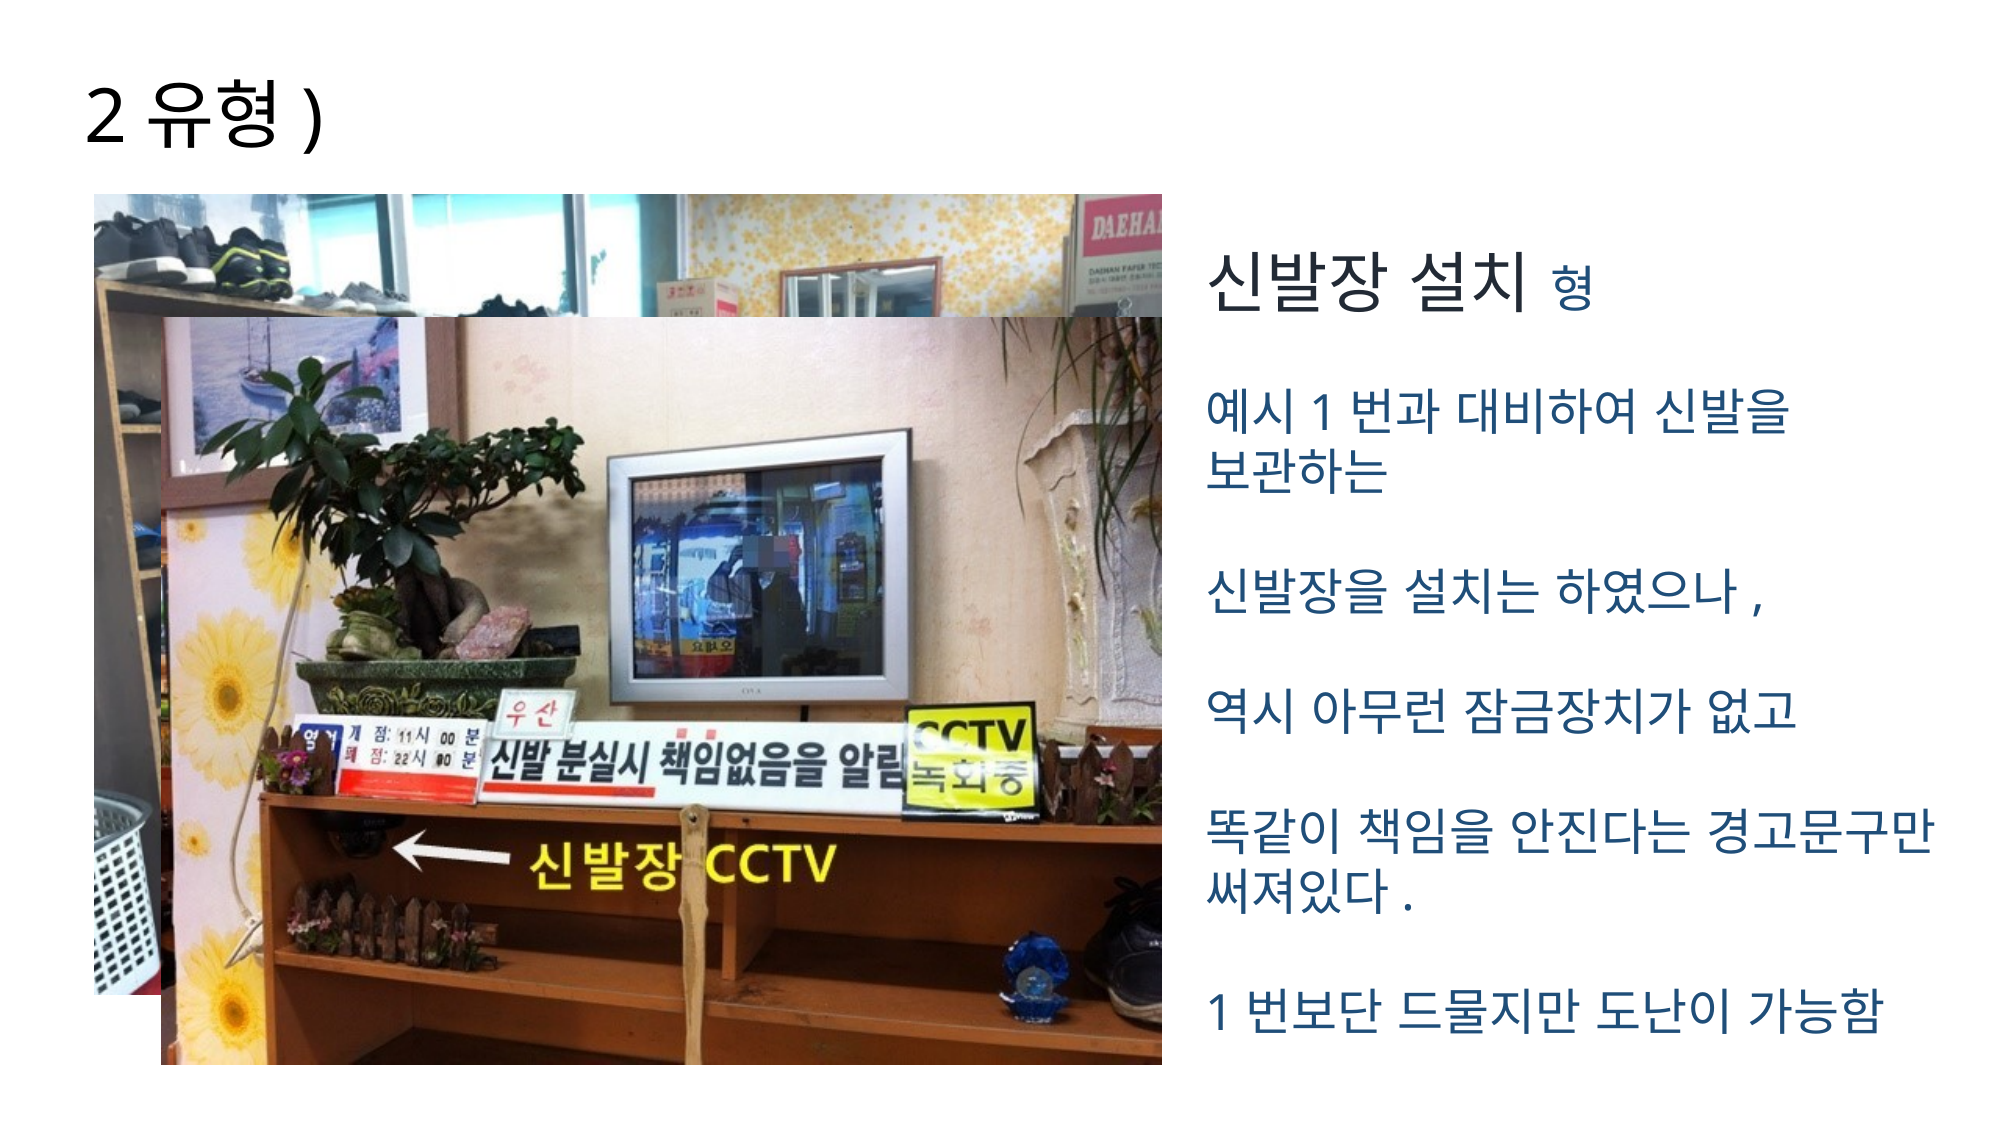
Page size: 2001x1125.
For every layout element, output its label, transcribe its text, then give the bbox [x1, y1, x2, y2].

picture [94, 194, 1162, 1065]
text_box 신발장 설치 형 예시1번과 대비하여 신발을 보관하는 신발장을 설치는 하였으나, 역시 아무런 잠금장치가 없고 똑같이 책임을 안진다는 경고문구만 써져있다. 1번보단 드물지만 도난이 가능함 [1190, 233, 2000, 1048]
text_box 2유형) [70, 60, 489, 166]
